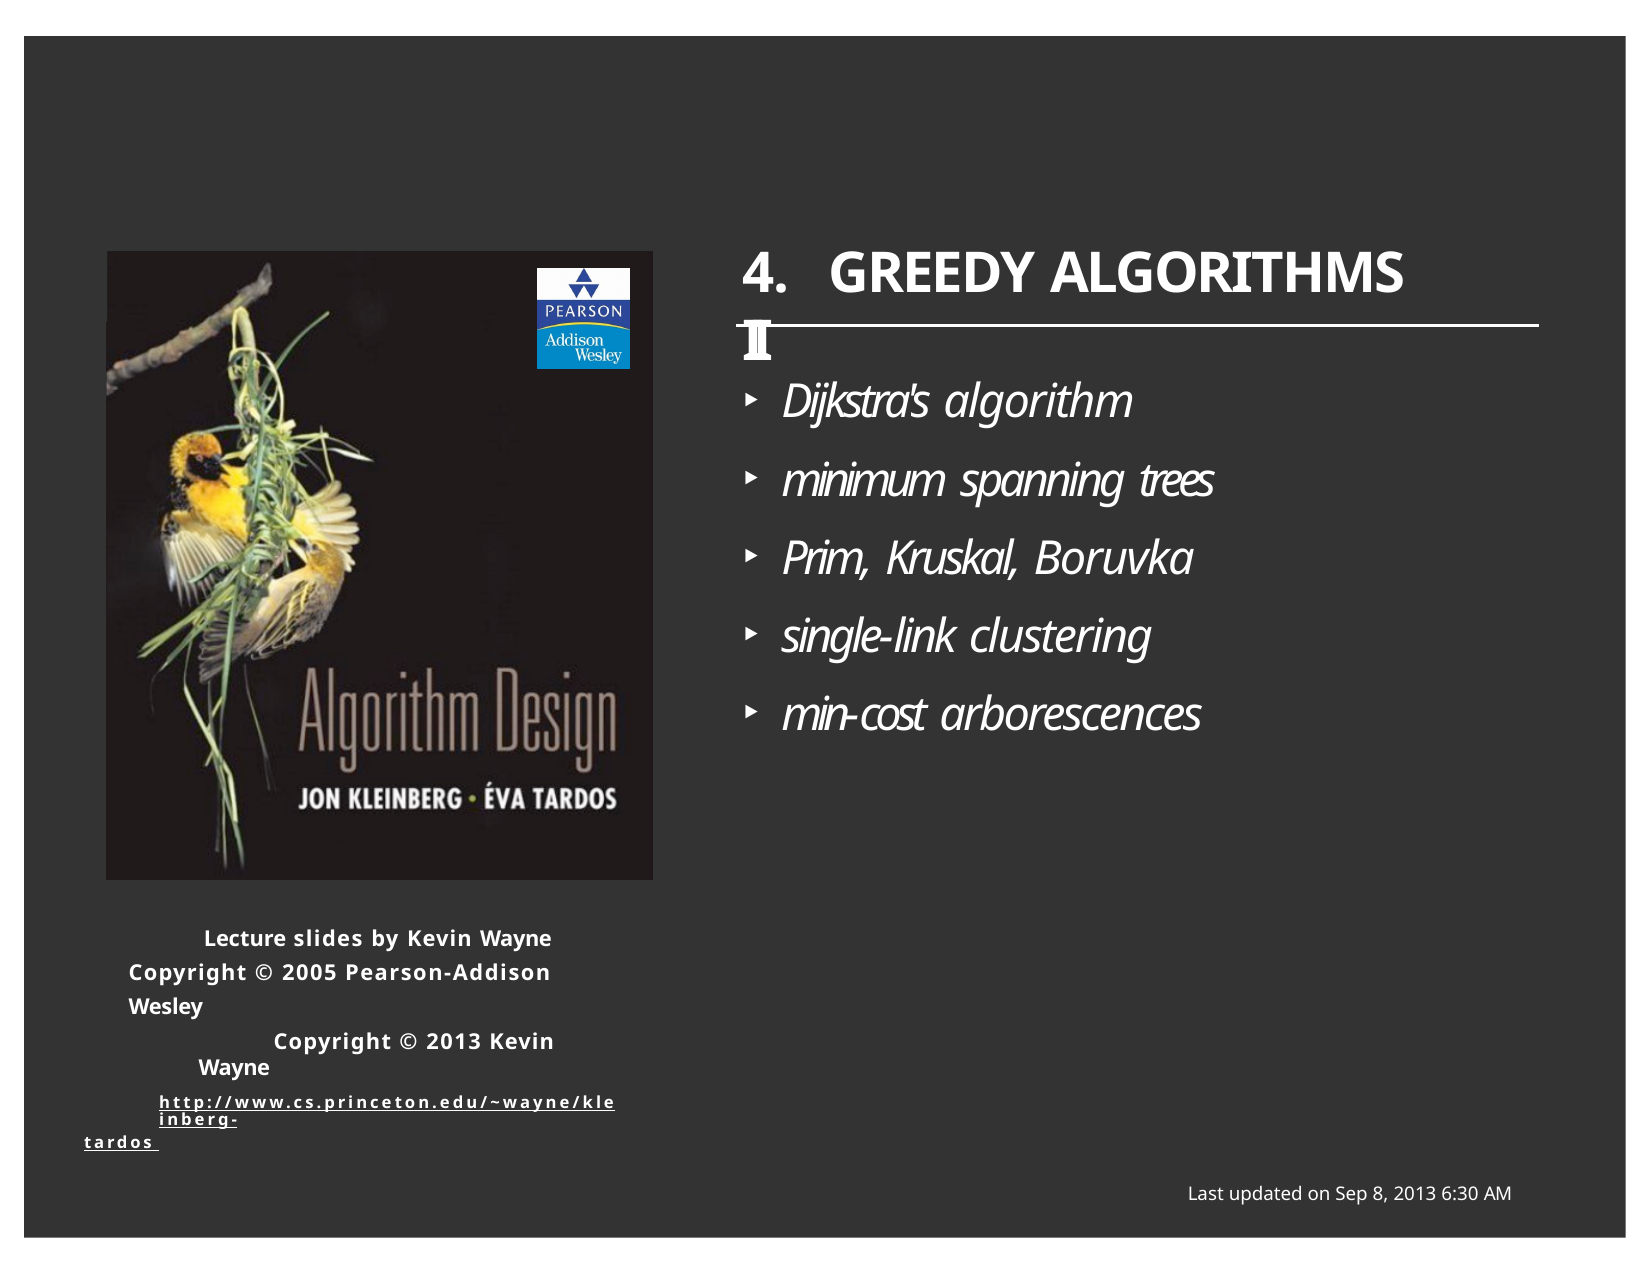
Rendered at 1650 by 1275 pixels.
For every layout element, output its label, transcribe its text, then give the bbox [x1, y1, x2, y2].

text_box Lecture slides by Kevin Wayne Copyright © 2005 Pearson-Addison Wesley Copyright © 2013 Kevin Wayne http://www.cs.princeton.edu/~wayne/kleinberg-tardos [82, 914, 679, 1139]
title 4. Greedy Algorithms II [740, 234, 1425, 450]
text_box Dijkstra's algorithm minimum spanning trees Prim, Kruskal, Boruvka single-link clustering min-cost arborescences [740, 347, 1265, 740]
text_box Last updated on Sep 8, 2013 6:30 AM [1185, 1179, 1536, 1204]
text_box [24, 36, 1626, 1238]
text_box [104, 250, 653, 880]
